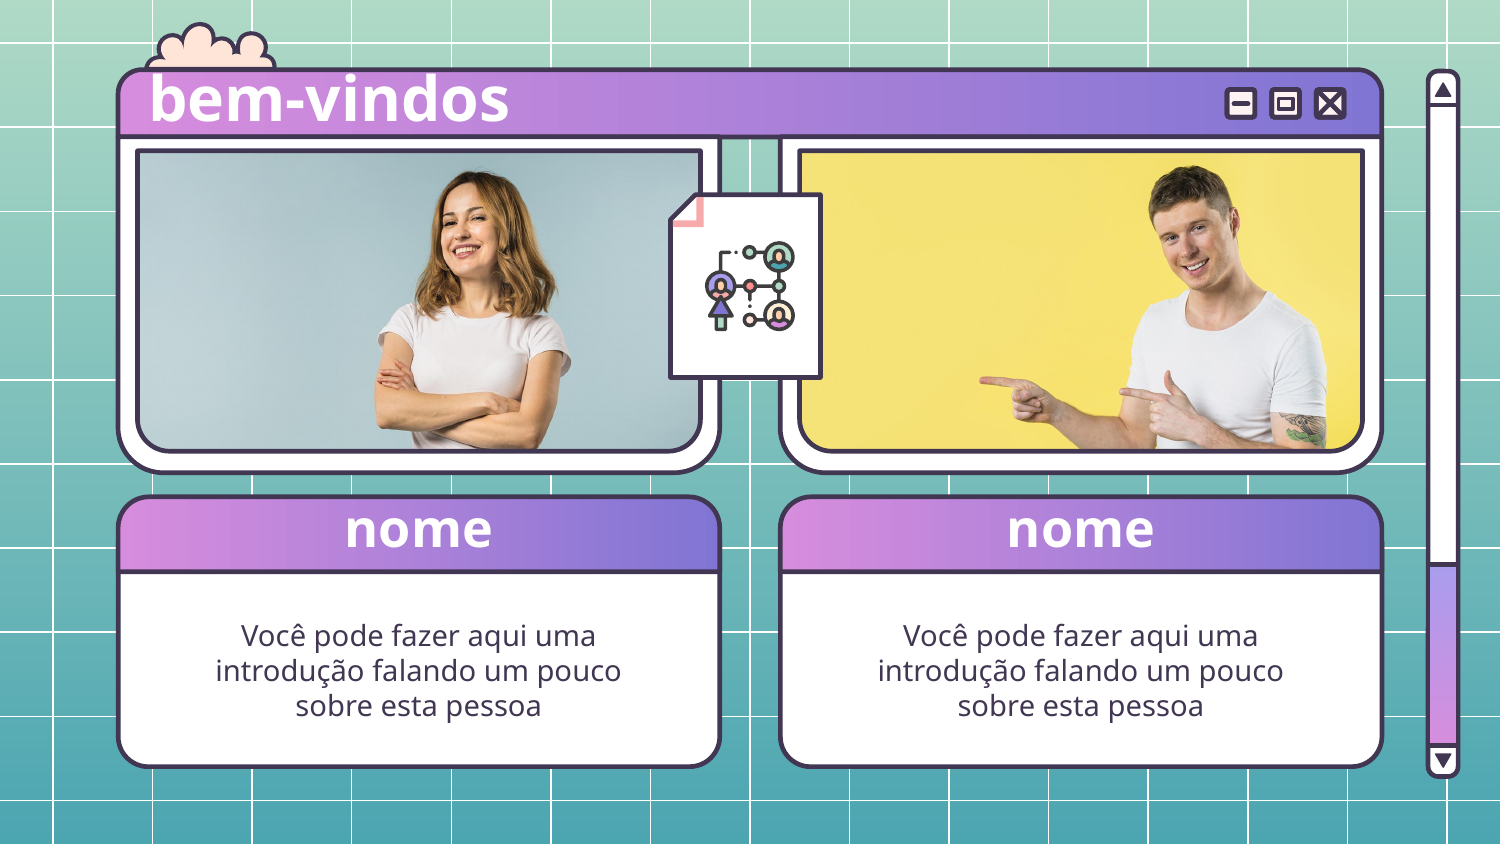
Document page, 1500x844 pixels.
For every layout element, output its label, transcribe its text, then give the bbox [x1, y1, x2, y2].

picture [137, 150, 701, 452]
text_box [653, 210, 838, 362]
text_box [704, 240, 796, 332]
picture [799, 150, 1363, 452]
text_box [117, 496, 720, 767]
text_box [780, 496, 1383, 767]
text_box [118, 136, 720, 473]
text_box [780, 136, 1382, 473]
title bem-vindos [118, 73, 1105, 134]
